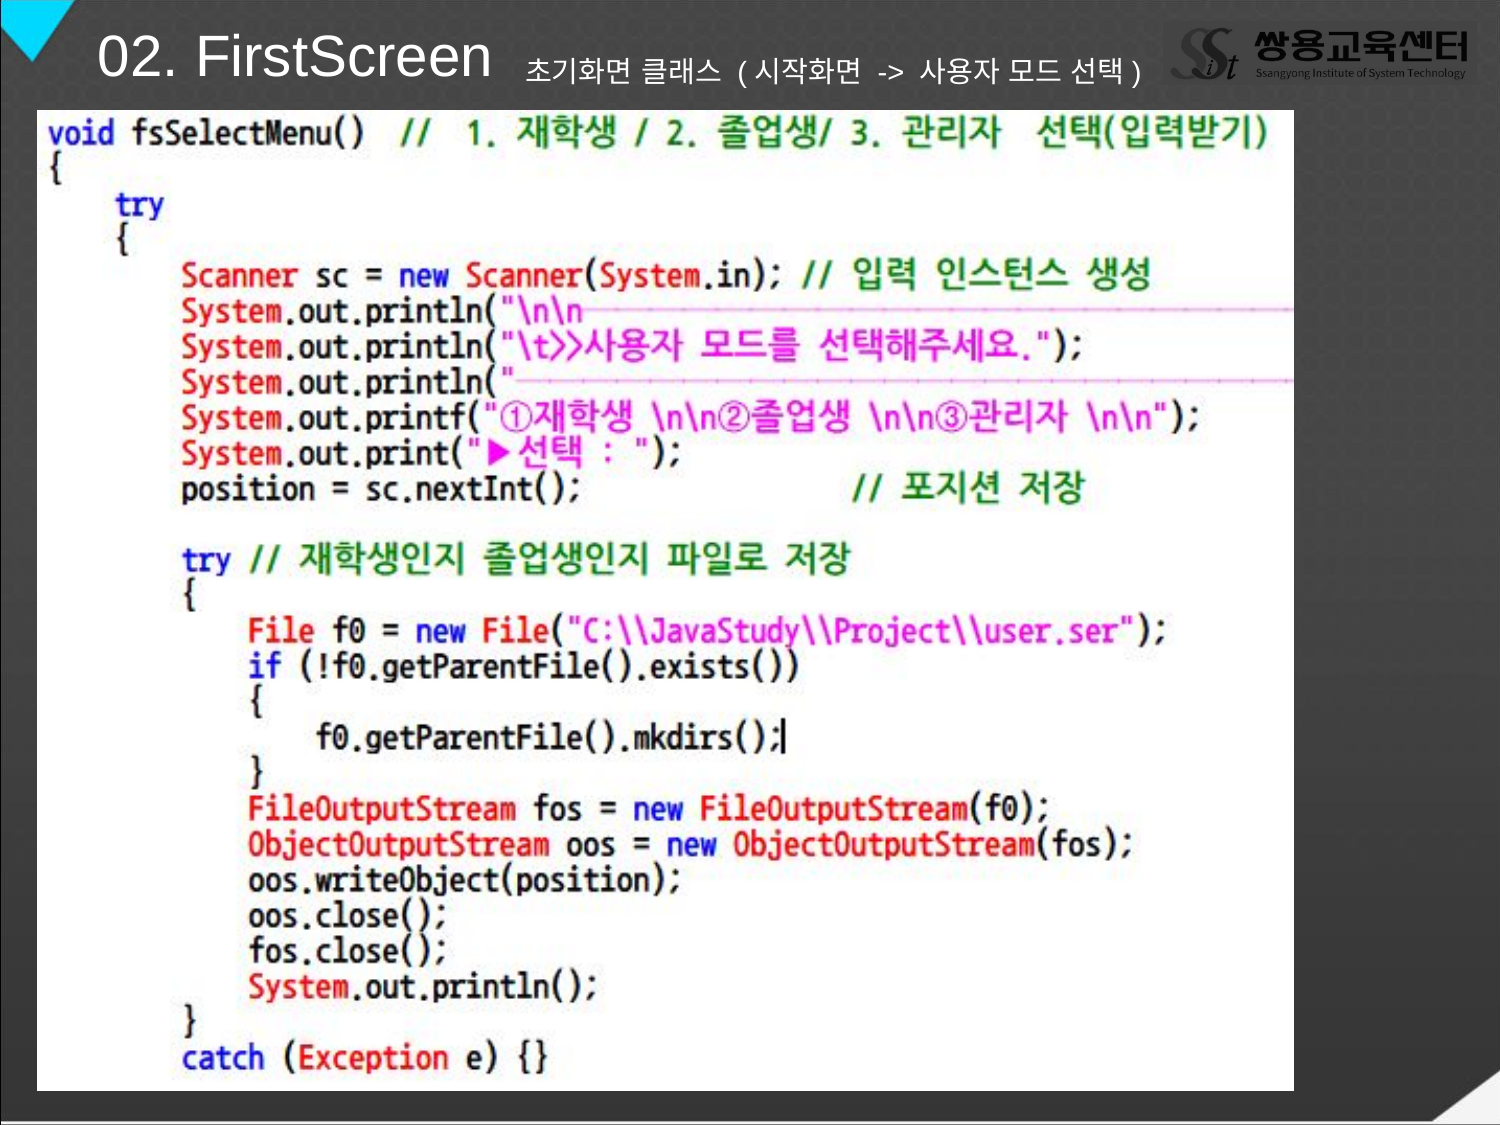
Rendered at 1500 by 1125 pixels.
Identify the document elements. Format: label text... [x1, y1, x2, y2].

title 02. FirstScreen [82, 0, 1058, 109]
picture [0, 0, 1500, 1125]
text_box 초기화면 클래스 (시작화면 -> 사용자 모드 선택) [510, 38, 1178, 104]
